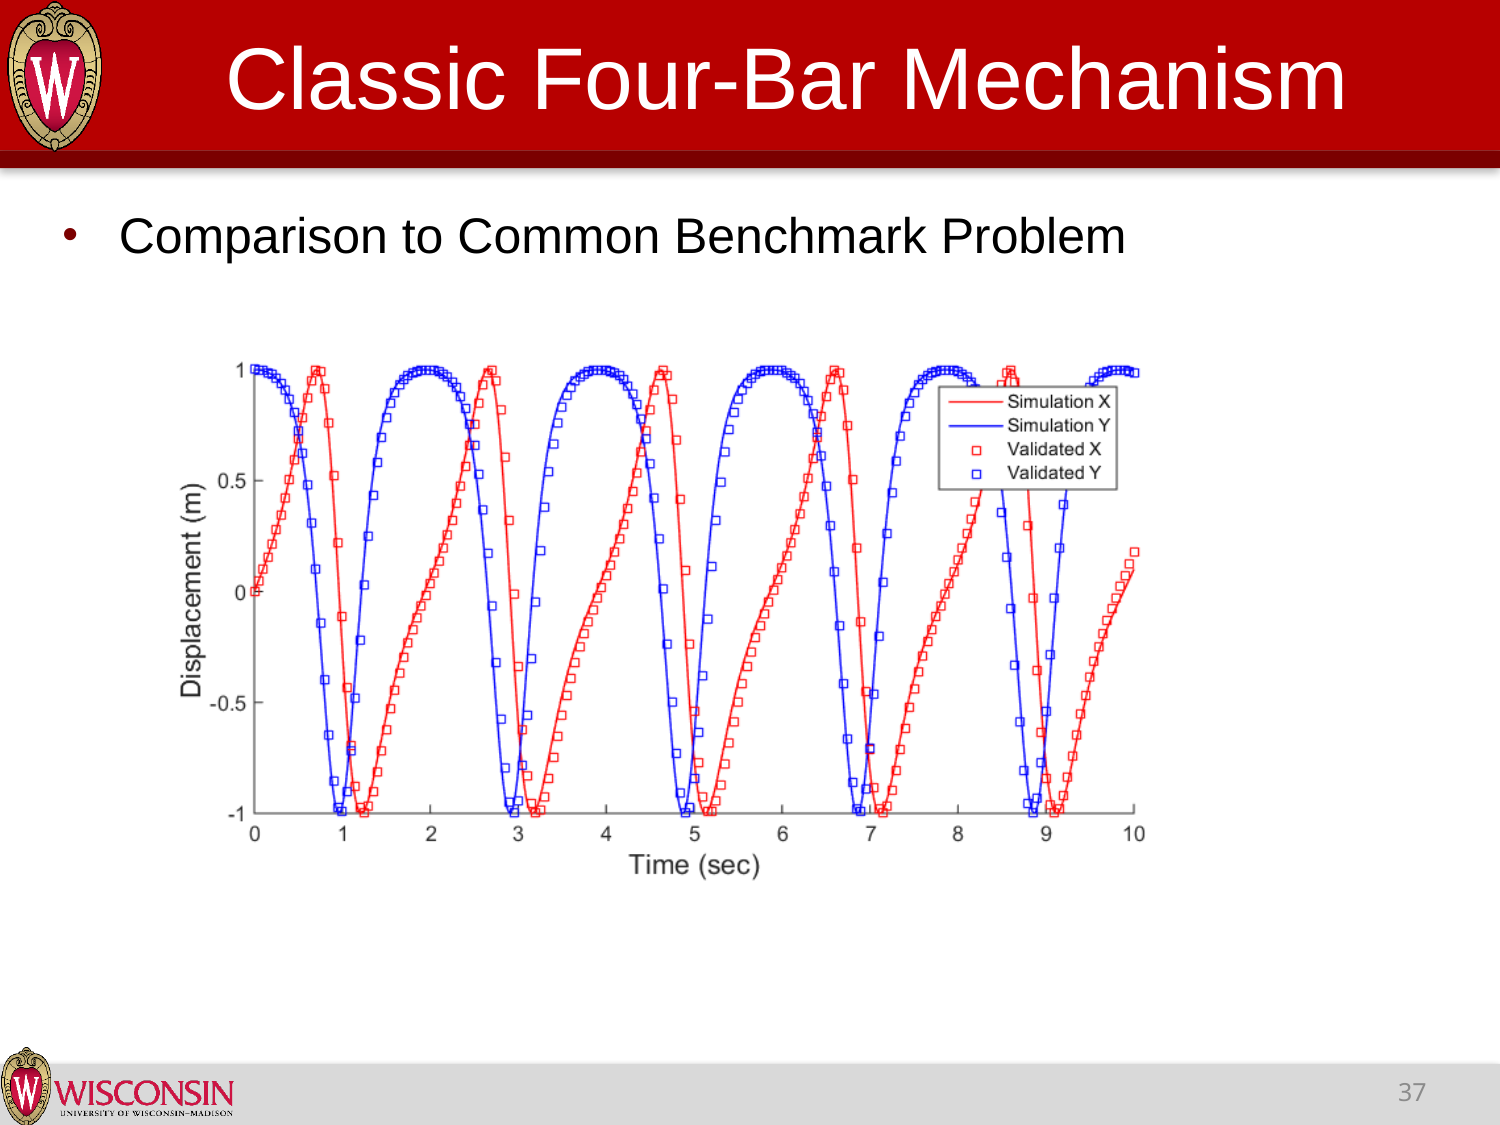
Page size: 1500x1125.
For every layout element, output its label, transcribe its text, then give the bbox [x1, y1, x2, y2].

slide_number 37 [1091, 1063, 1442, 1124]
picture [7, 1, 102, 152]
picture [106, 329, 1242, 883]
list Comparison to Common Benchmark Problem [62, 203, 1430, 894]
picture [1, 1047, 234, 1125]
title Classic Four-Bar Mechanism [145, 21, 1430, 148]
